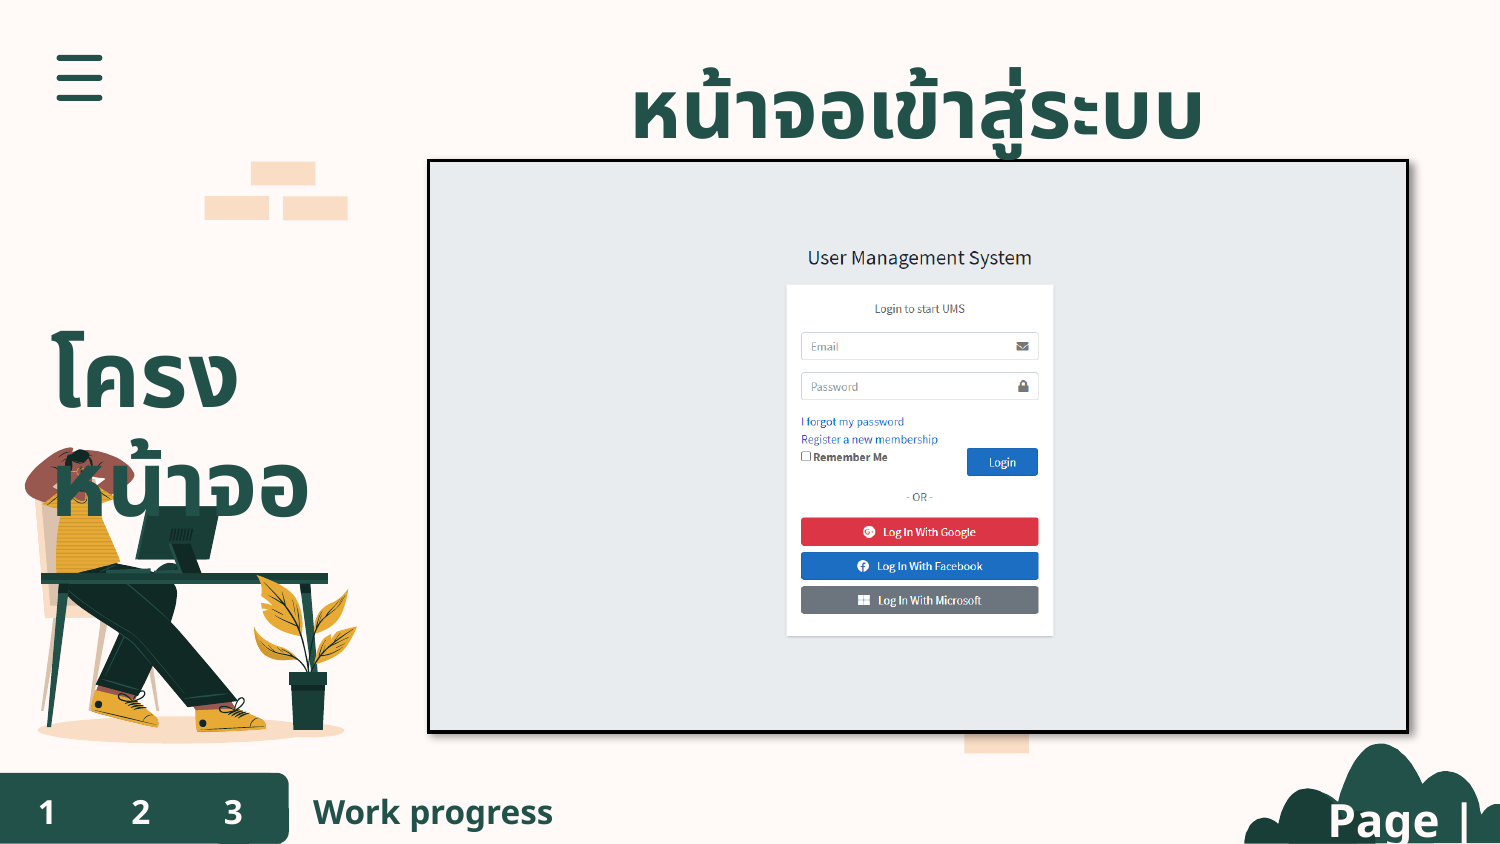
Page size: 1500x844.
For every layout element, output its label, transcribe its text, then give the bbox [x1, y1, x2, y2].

text_box [208, 770, 290, 844]
text_box [964, 743, 1029, 754]
text_box 1 [15, 779, 80, 844]
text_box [24, 447, 358, 745]
text_box [283, 196, 348, 221]
text_box Work progress [289, 779, 578, 844]
text_box [0, 772, 213, 844]
text_box [204, 196, 270, 220]
text_box 2 [108, 779, 174, 844]
text_box หน้าจอเข้าสู่ระบบ [430, 47, 1407, 130]
text_box โครงหน้าจอ [35, 307, 377, 448]
text_box [250, 161, 316, 186]
text_box 3 [201, 779, 266, 844]
picture [429, 161, 1407, 731]
